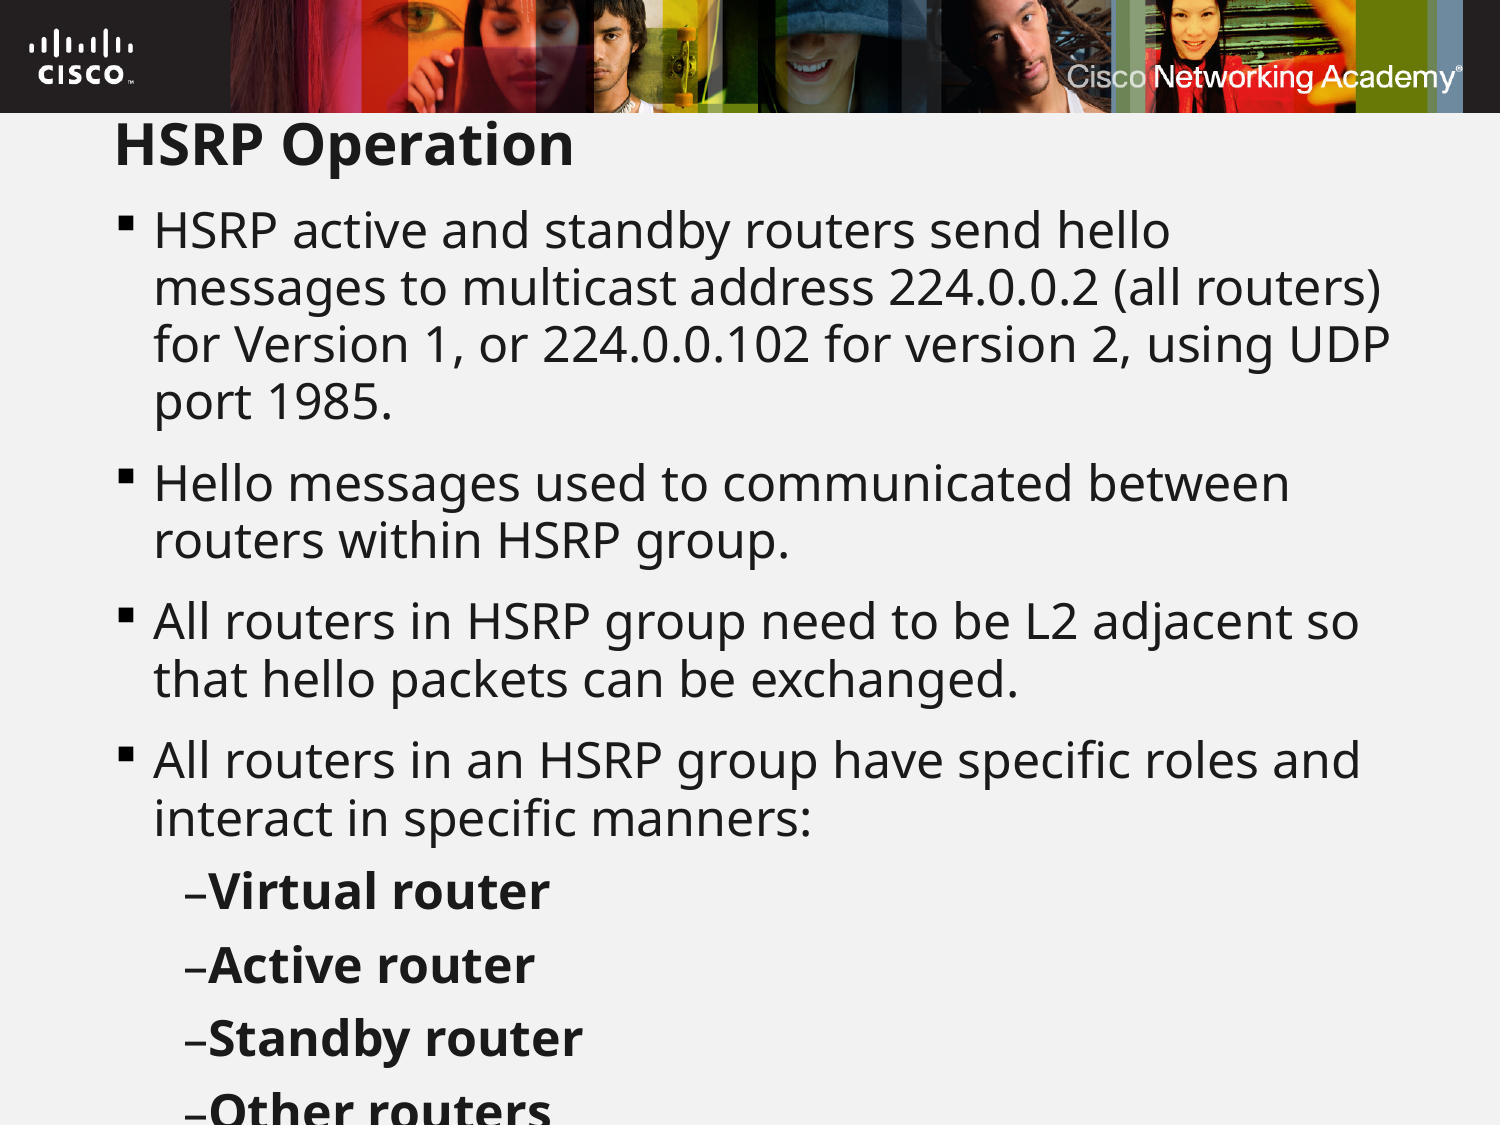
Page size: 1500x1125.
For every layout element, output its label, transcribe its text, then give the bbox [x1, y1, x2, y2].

picture [0, 0, 107, 113]
picture [1444, 0, 1500, 113]
list HSRP active and standby routers send hello messages to multicast address 224.0.0.2 (all routers) for Version 1, or 224.0.0.102 for version 2, using UDP port 1985. Hello messages used to communicated between routers within HSRP group. All routers in HSRP group need to be L2 adjacent so that hello packets can be exchanged. All routers in an HSRP group have specific roles and interact in specific manners: Virtual router Active router Standby router Other routers [107, 196, 1411, 1125]
title HSRP Operation [107, 0, 1444, 185]
